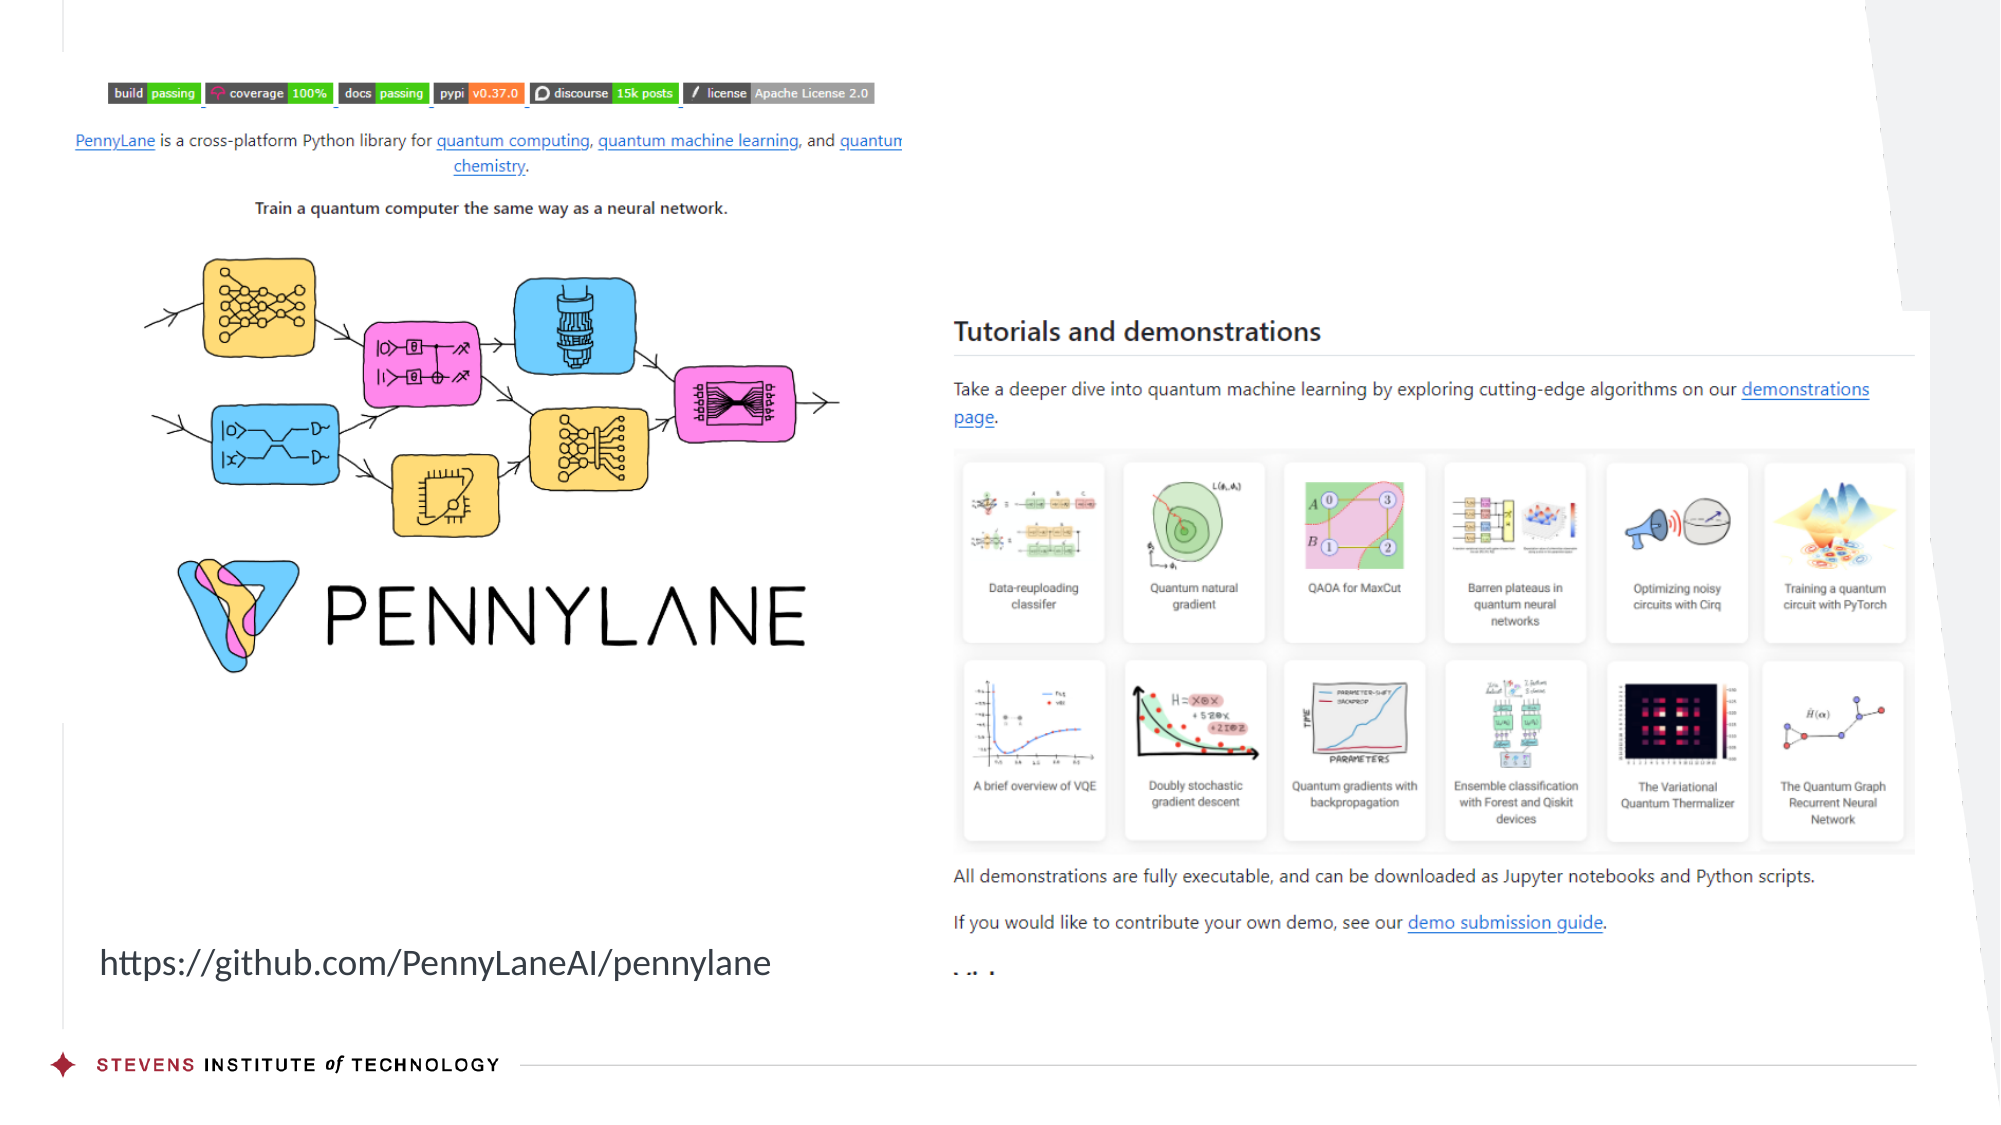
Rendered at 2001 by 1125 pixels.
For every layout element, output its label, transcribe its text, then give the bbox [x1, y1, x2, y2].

picture [32, 52, 902, 723]
picture [946, 311, 1930, 975]
slide_number [1538, 1029, 1988, 1090]
slide_number [100, 1035, 544, 1088]
text_box https://github.com/PennyLaneAI/pennylane [84, 930, 1085, 991]
